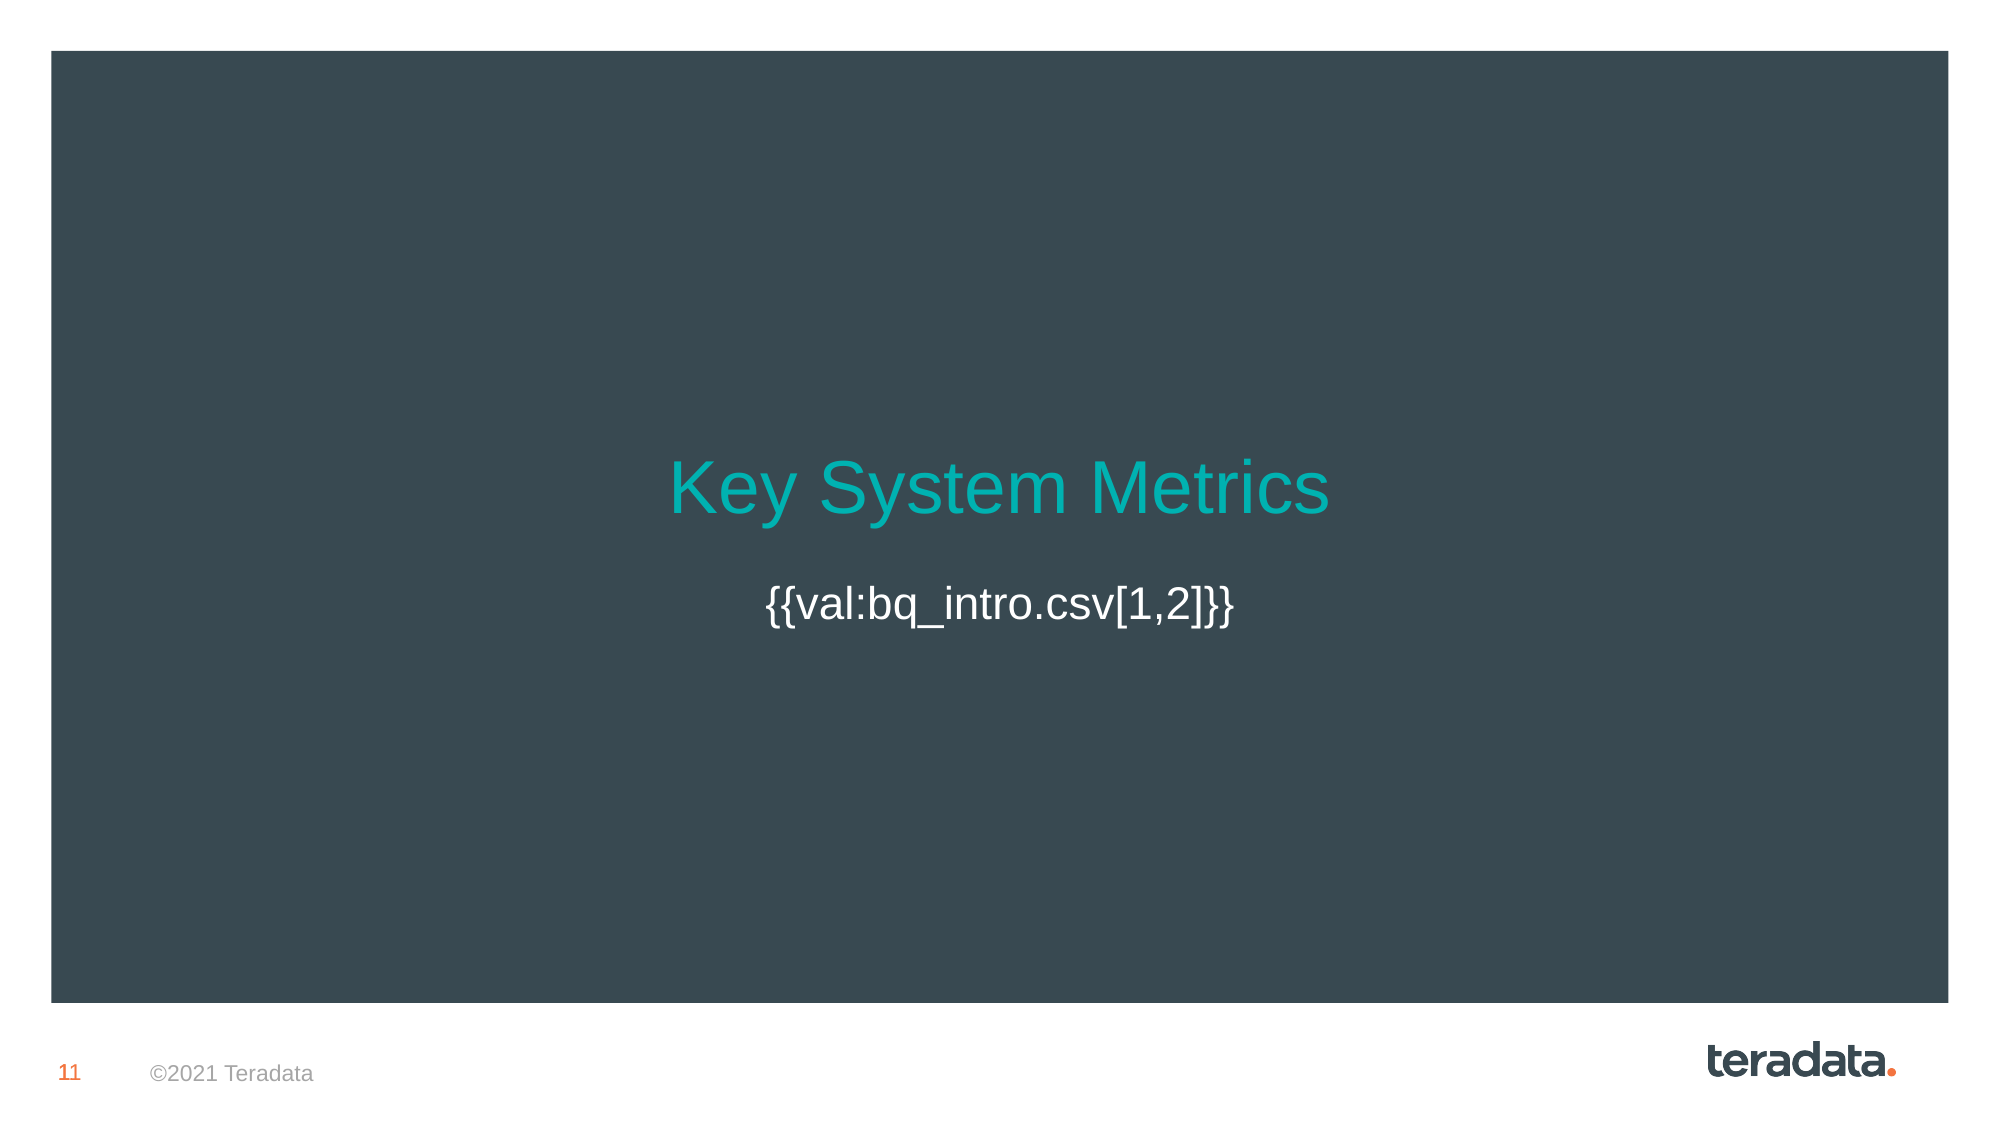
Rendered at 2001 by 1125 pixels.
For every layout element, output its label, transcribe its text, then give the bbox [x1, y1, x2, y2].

picture [1708, 1041, 1896, 1077]
list Key System Metrics [51, 407, 1949, 560]
subtitle {{val:bq_intro.csv[1,2]}} [51, 562, 1949, 627]
